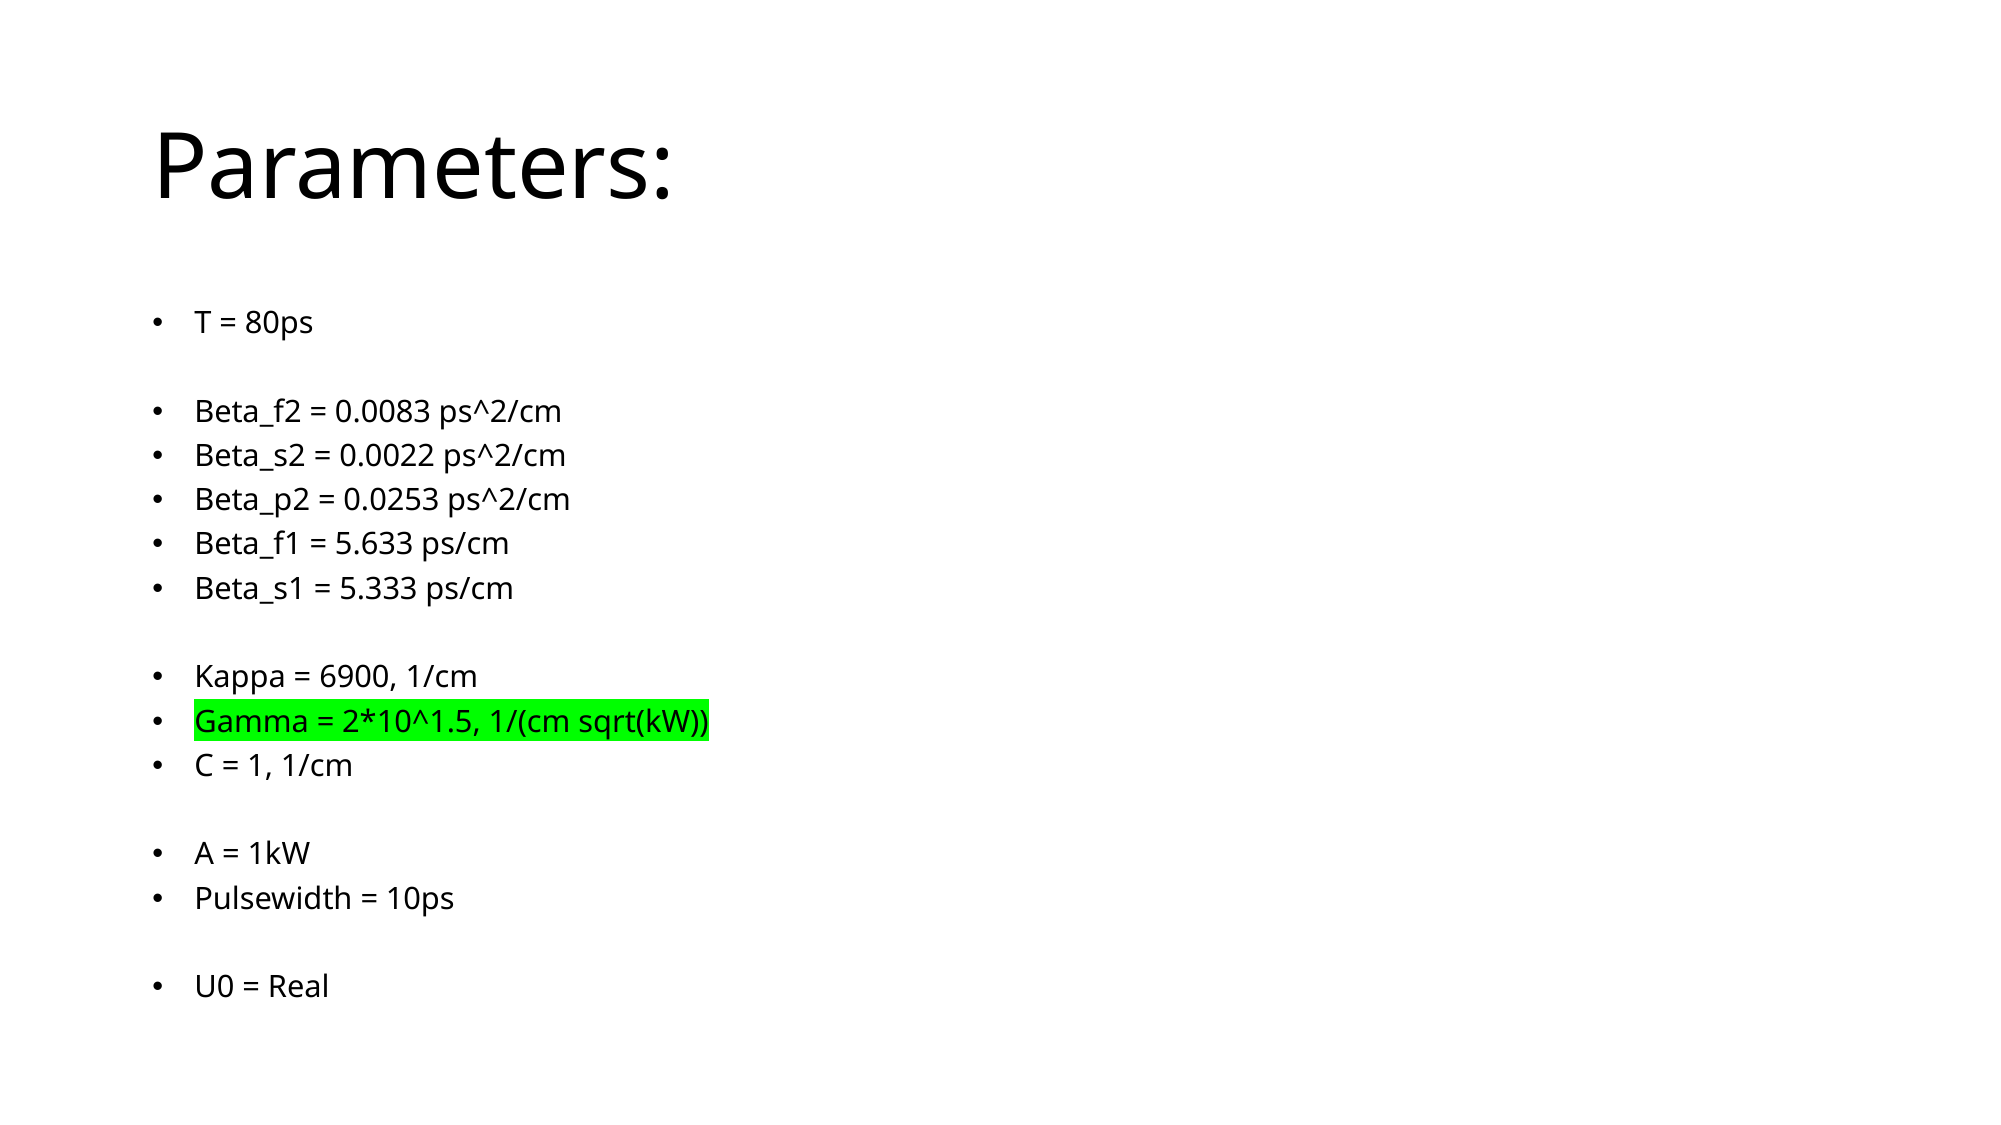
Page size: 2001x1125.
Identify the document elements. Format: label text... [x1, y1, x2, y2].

list T = 80ps Beta_f2 = 0.0083 ps^2/cm Beta_s2 = 0.0022 ps^2/cm Beta_p2 = 0.0253 ps^2/cm Beta_f1 = 5.633 ps/cm Beta_s1 = 5.333 ps/cm Kappa = 6900, 1/cm Gamma = 2*10^1.5, 1/(cm sqrt(kW)) C = 1, 1/cm A = 1kW Pulsewidth = 10ps U0 = Real [137, 299, 1863, 1014]
title Parameters: [137, 59, 1863, 278]
